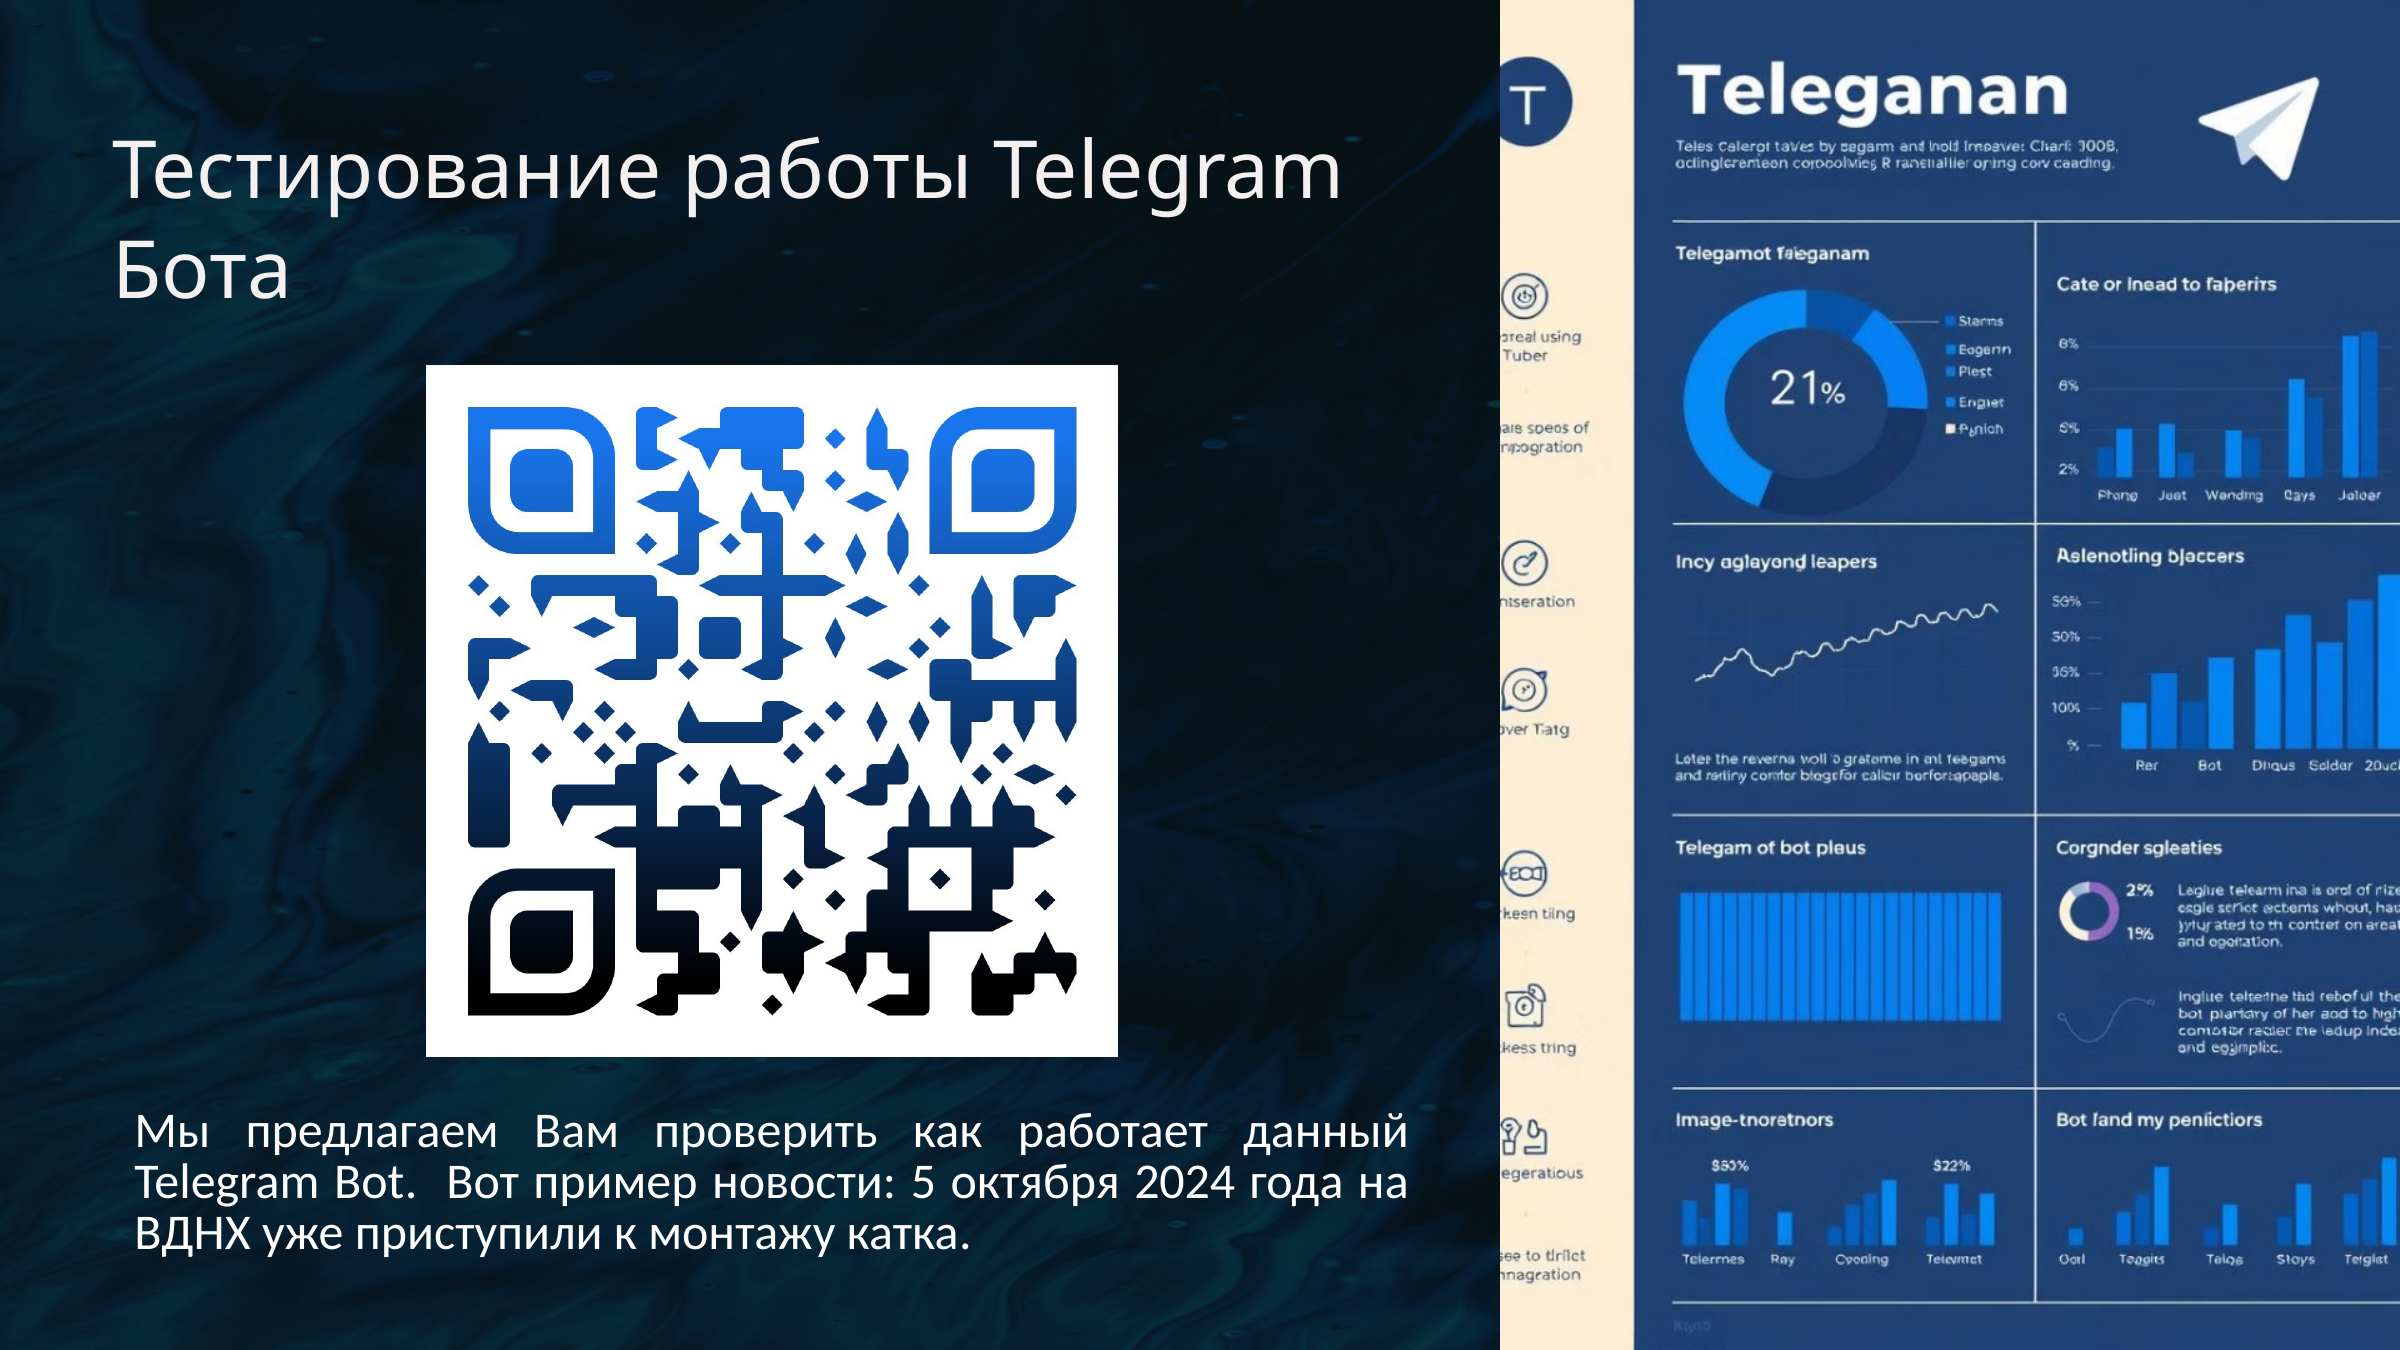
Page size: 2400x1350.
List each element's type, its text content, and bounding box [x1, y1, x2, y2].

picture [0, 0, 2400, 1350]
text_box Мы предлагаем Вам проверить как работает данный Telegram Bot. Вот пример новости: 5 октября 2024 года на ВДНХ уже приступили к монтажу катка. [134, 1106, 1410, 1350]
text_box Тестирование работы Telegram Бота [112, 114, 1388, 316]
